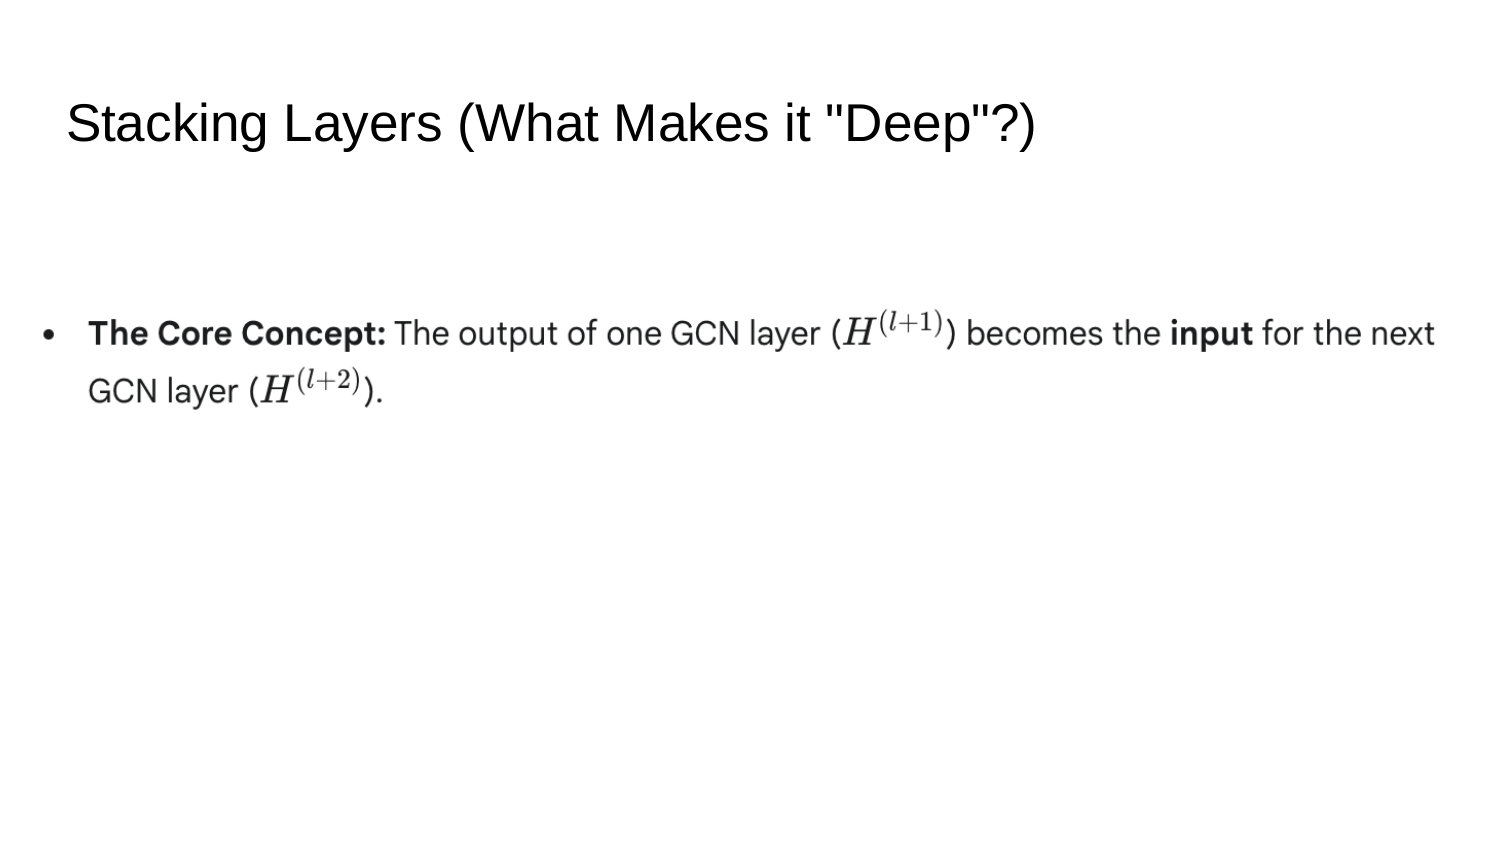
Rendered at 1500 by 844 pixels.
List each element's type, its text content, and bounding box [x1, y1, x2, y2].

picture [24, 286, 1476, 423]
title Stacking Layers (What Makes it "Deep"?) [51, 72, 1449, 167]
